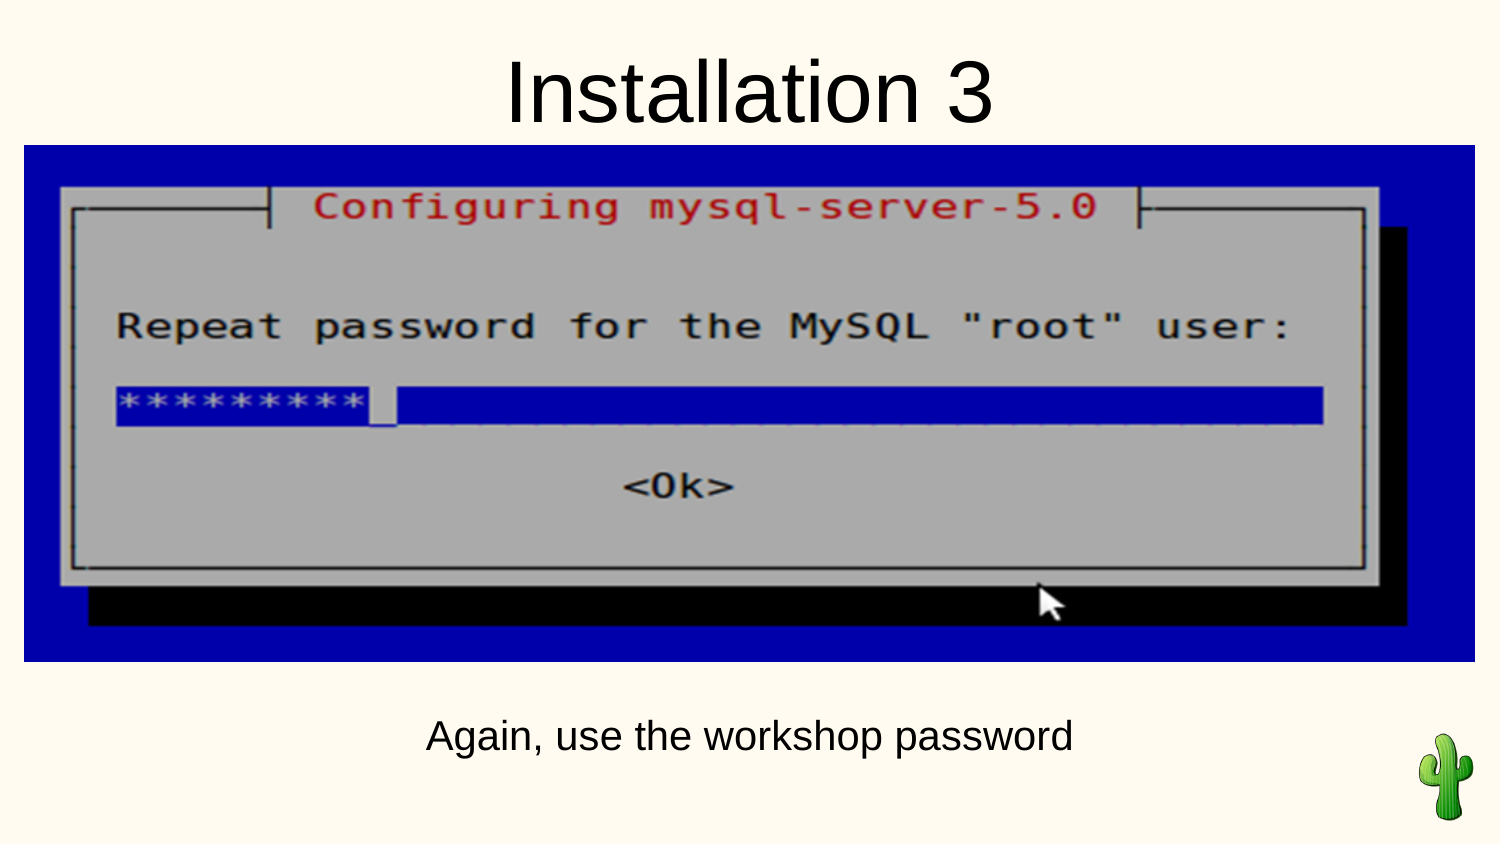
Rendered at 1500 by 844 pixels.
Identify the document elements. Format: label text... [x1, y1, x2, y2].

title Installation 3 [51, 20, 1449, 121]
picture [1415, 725, 1477, 829]
text_box Again, use the workshop password [368, 686, 1132, 774]
picture [24, 145, 1476, 662]
